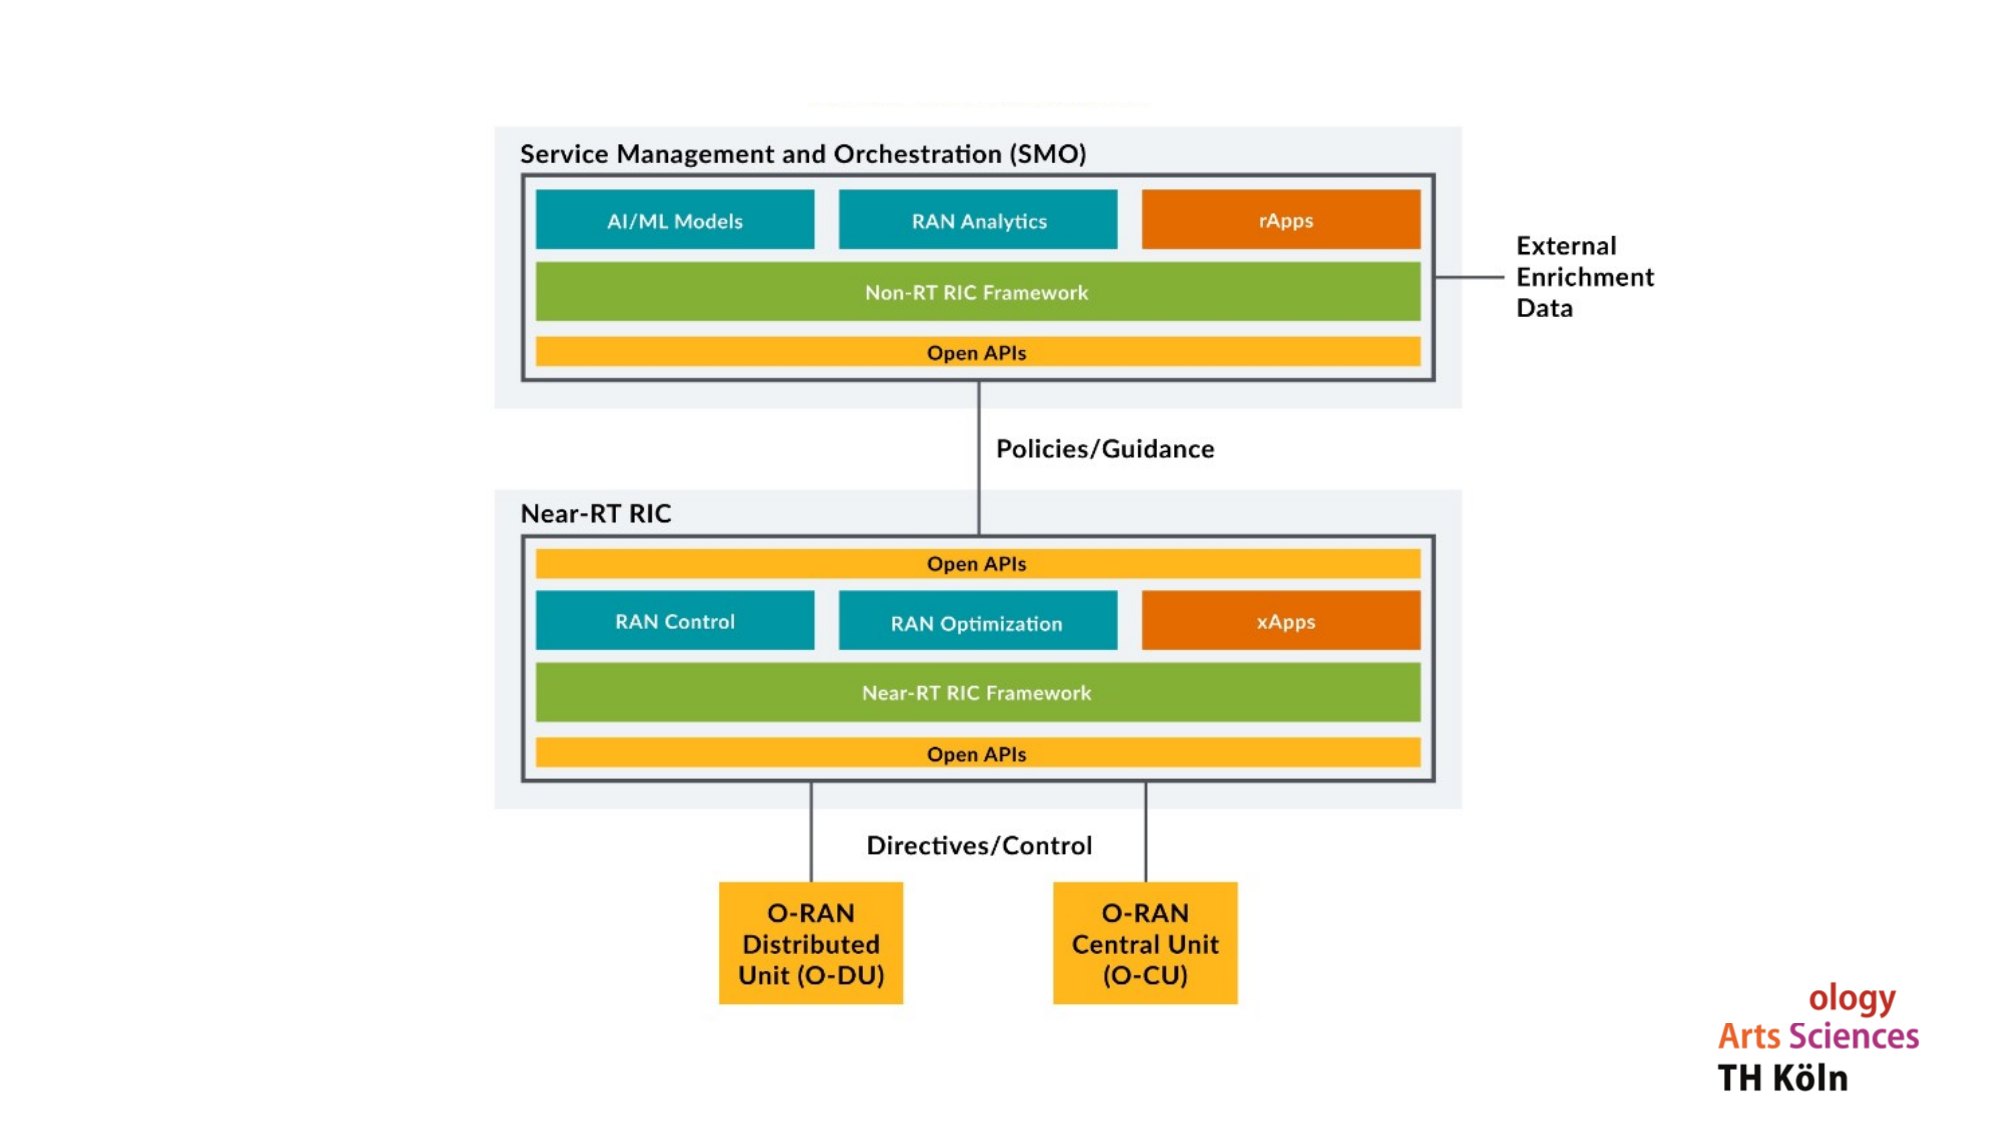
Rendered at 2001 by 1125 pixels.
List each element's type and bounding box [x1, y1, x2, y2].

picture [1637, 961, 2001, 1124]
list [271, 102, 1808, 1023]
